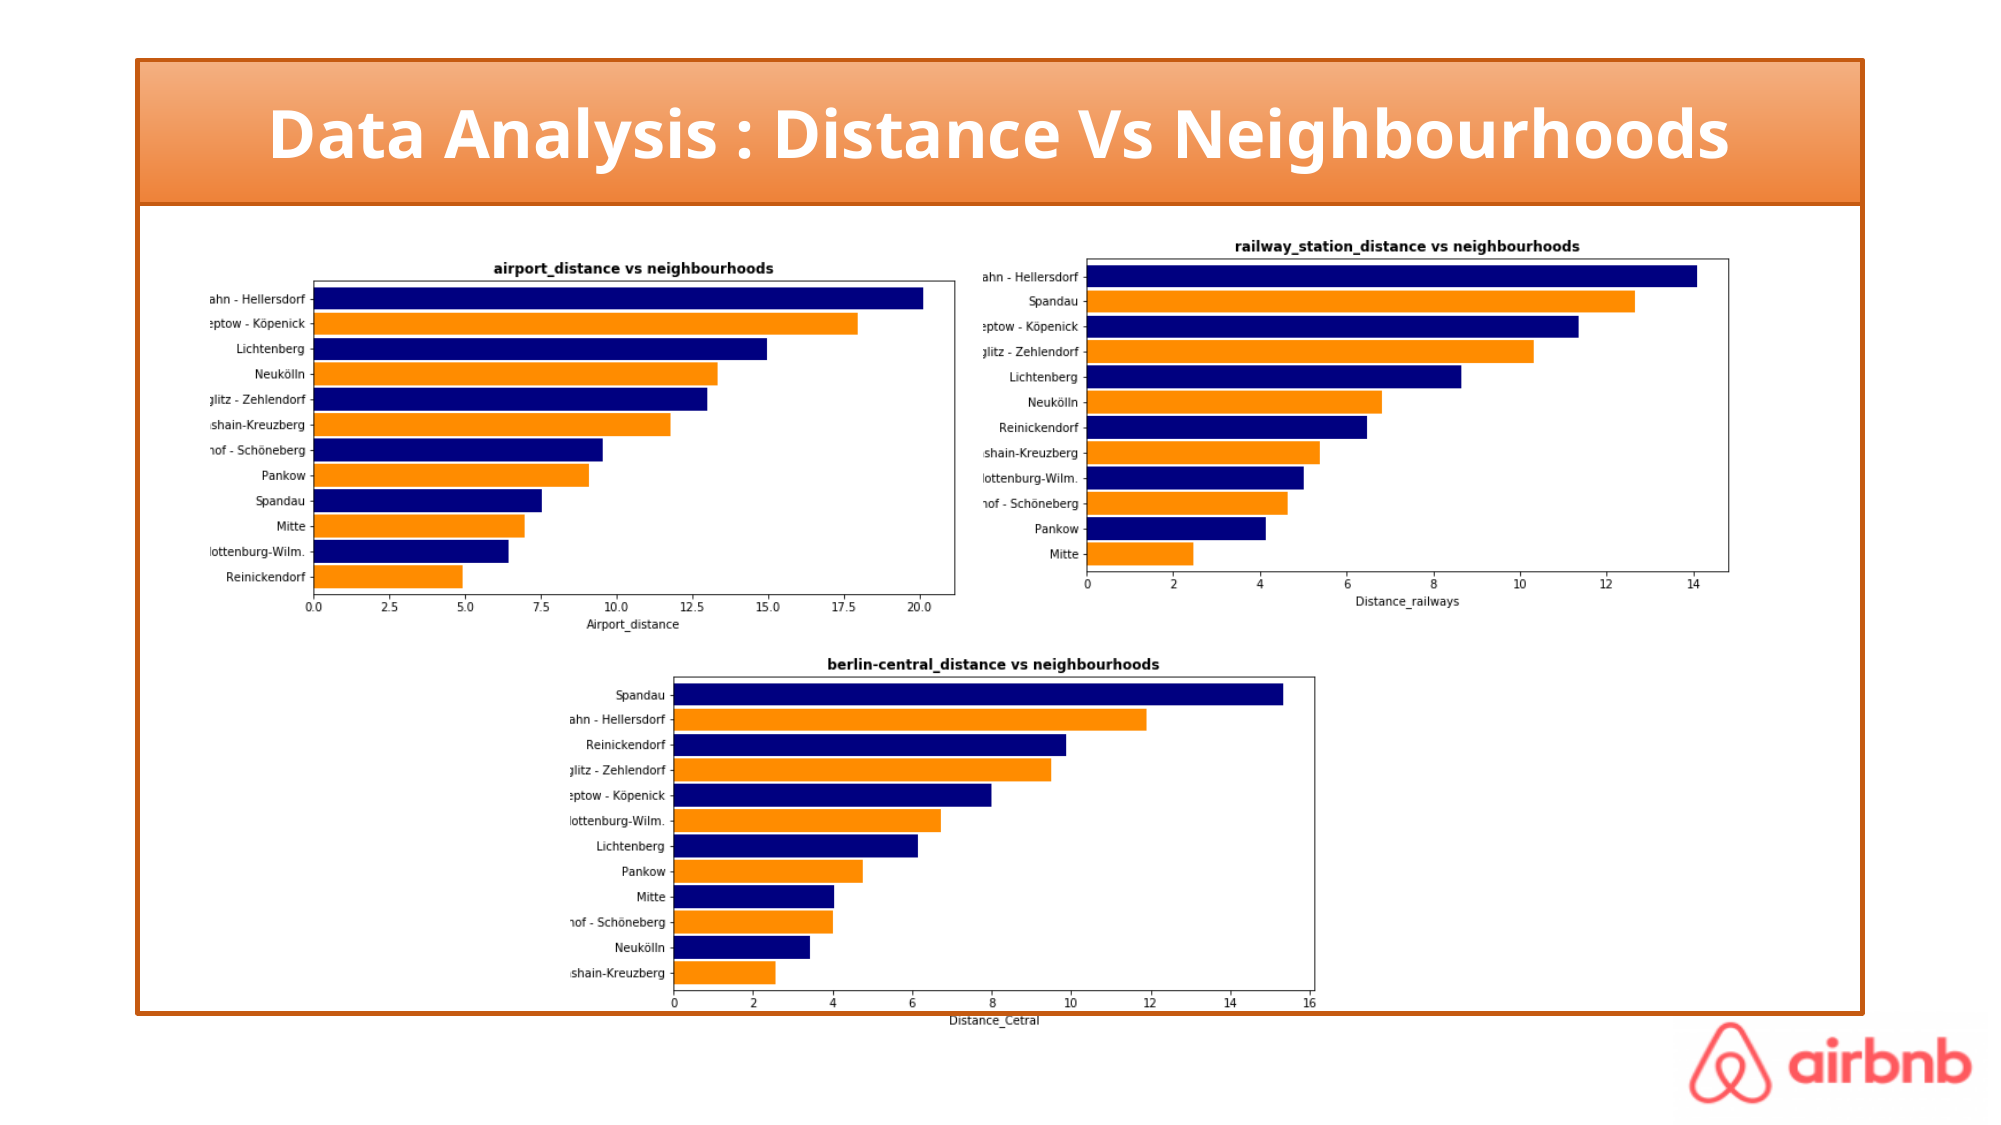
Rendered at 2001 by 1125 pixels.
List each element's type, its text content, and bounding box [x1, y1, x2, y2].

picture [1657, 1011, 2000, 1125]
list [137, 204, 1863, 1014]
picture [209, 209, 1811, 1042]
title Data Analysis : Distance Vs Neighbourhoods [137, 59, 1863, 204]
